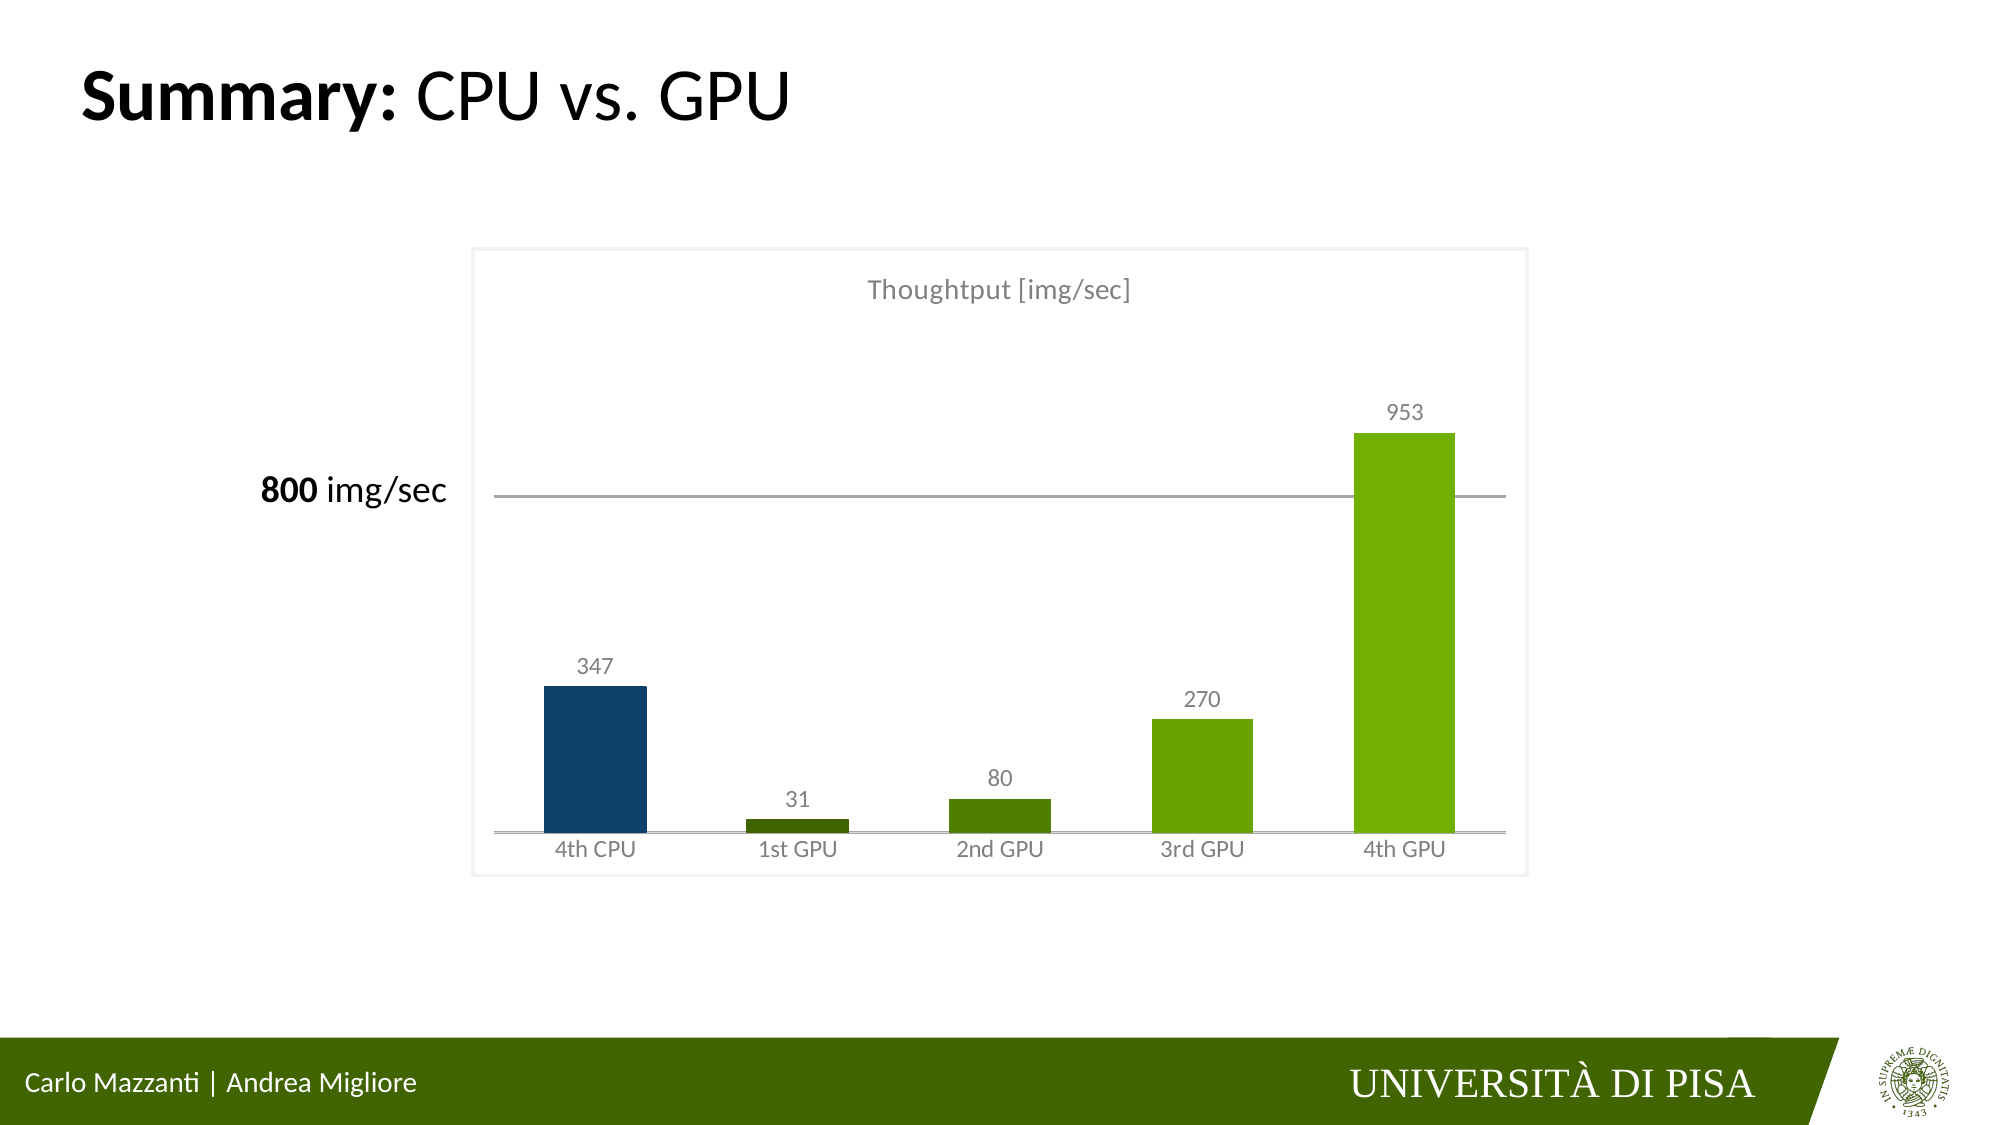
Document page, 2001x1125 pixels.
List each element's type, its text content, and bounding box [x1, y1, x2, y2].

chart [471, 247, 1529, 878]
text_box Carlo Mazzanti | Andrea Migliore [10, 1056, 1309, 1106]
picture [1879, 1047, 1949, 1117]
text_box [1727, 1036, 1841, 1125]
text_box Summary: CPU vs. GPU [66, 37, 808, 143]
text_box Università di Pisa [0, 1037, 1772, 1125]
text_box 800 img/sec [246, 457, 462, 517]
